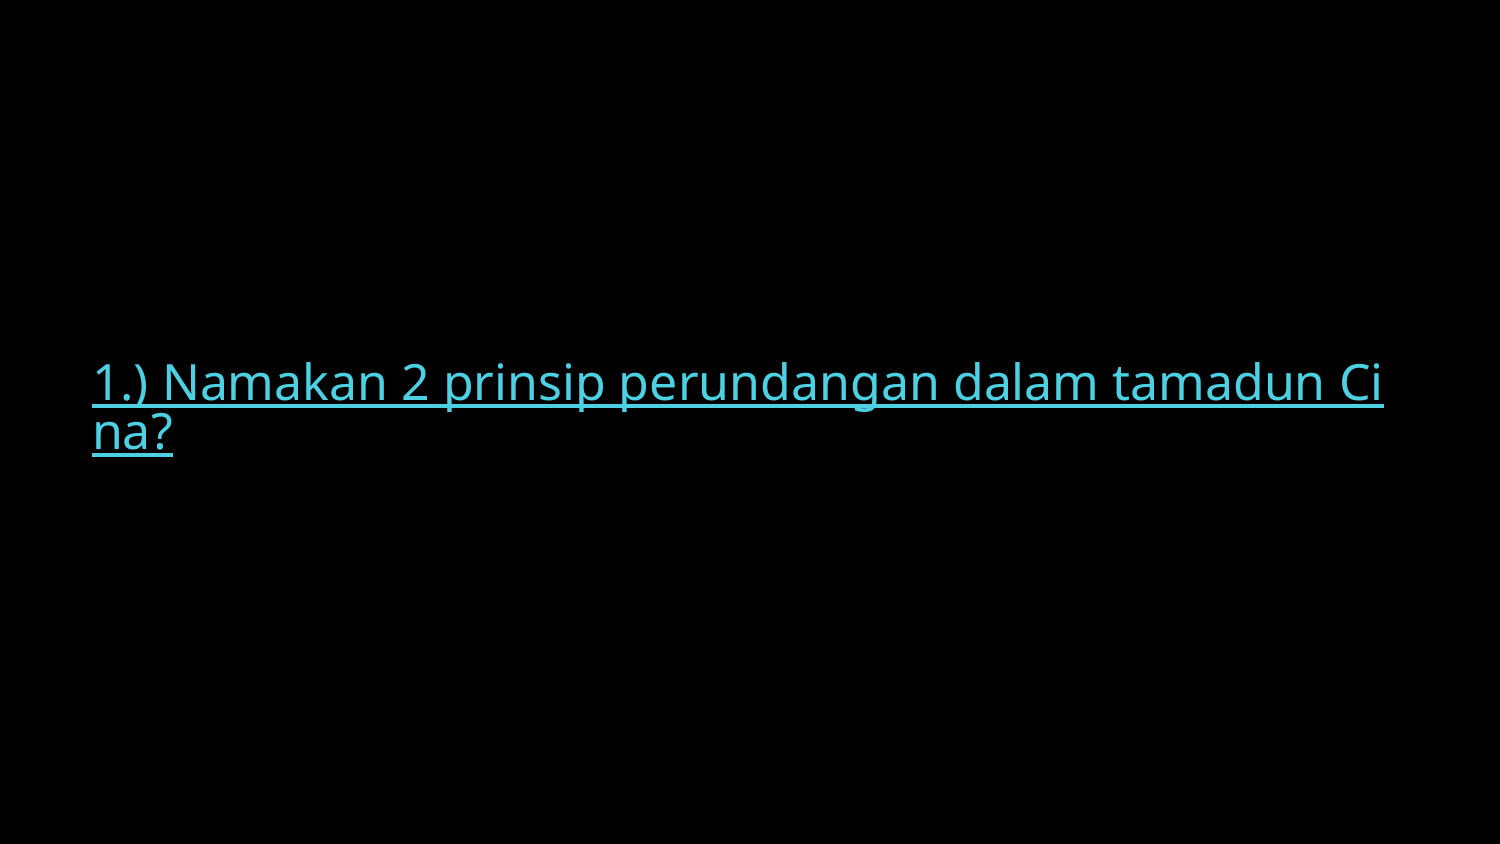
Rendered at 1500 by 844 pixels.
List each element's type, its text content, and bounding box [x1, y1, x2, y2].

text_box 1.) Namakan 2 prinsip perundangan dalam tamadun Cina? [77, 136, 1423, 629]
